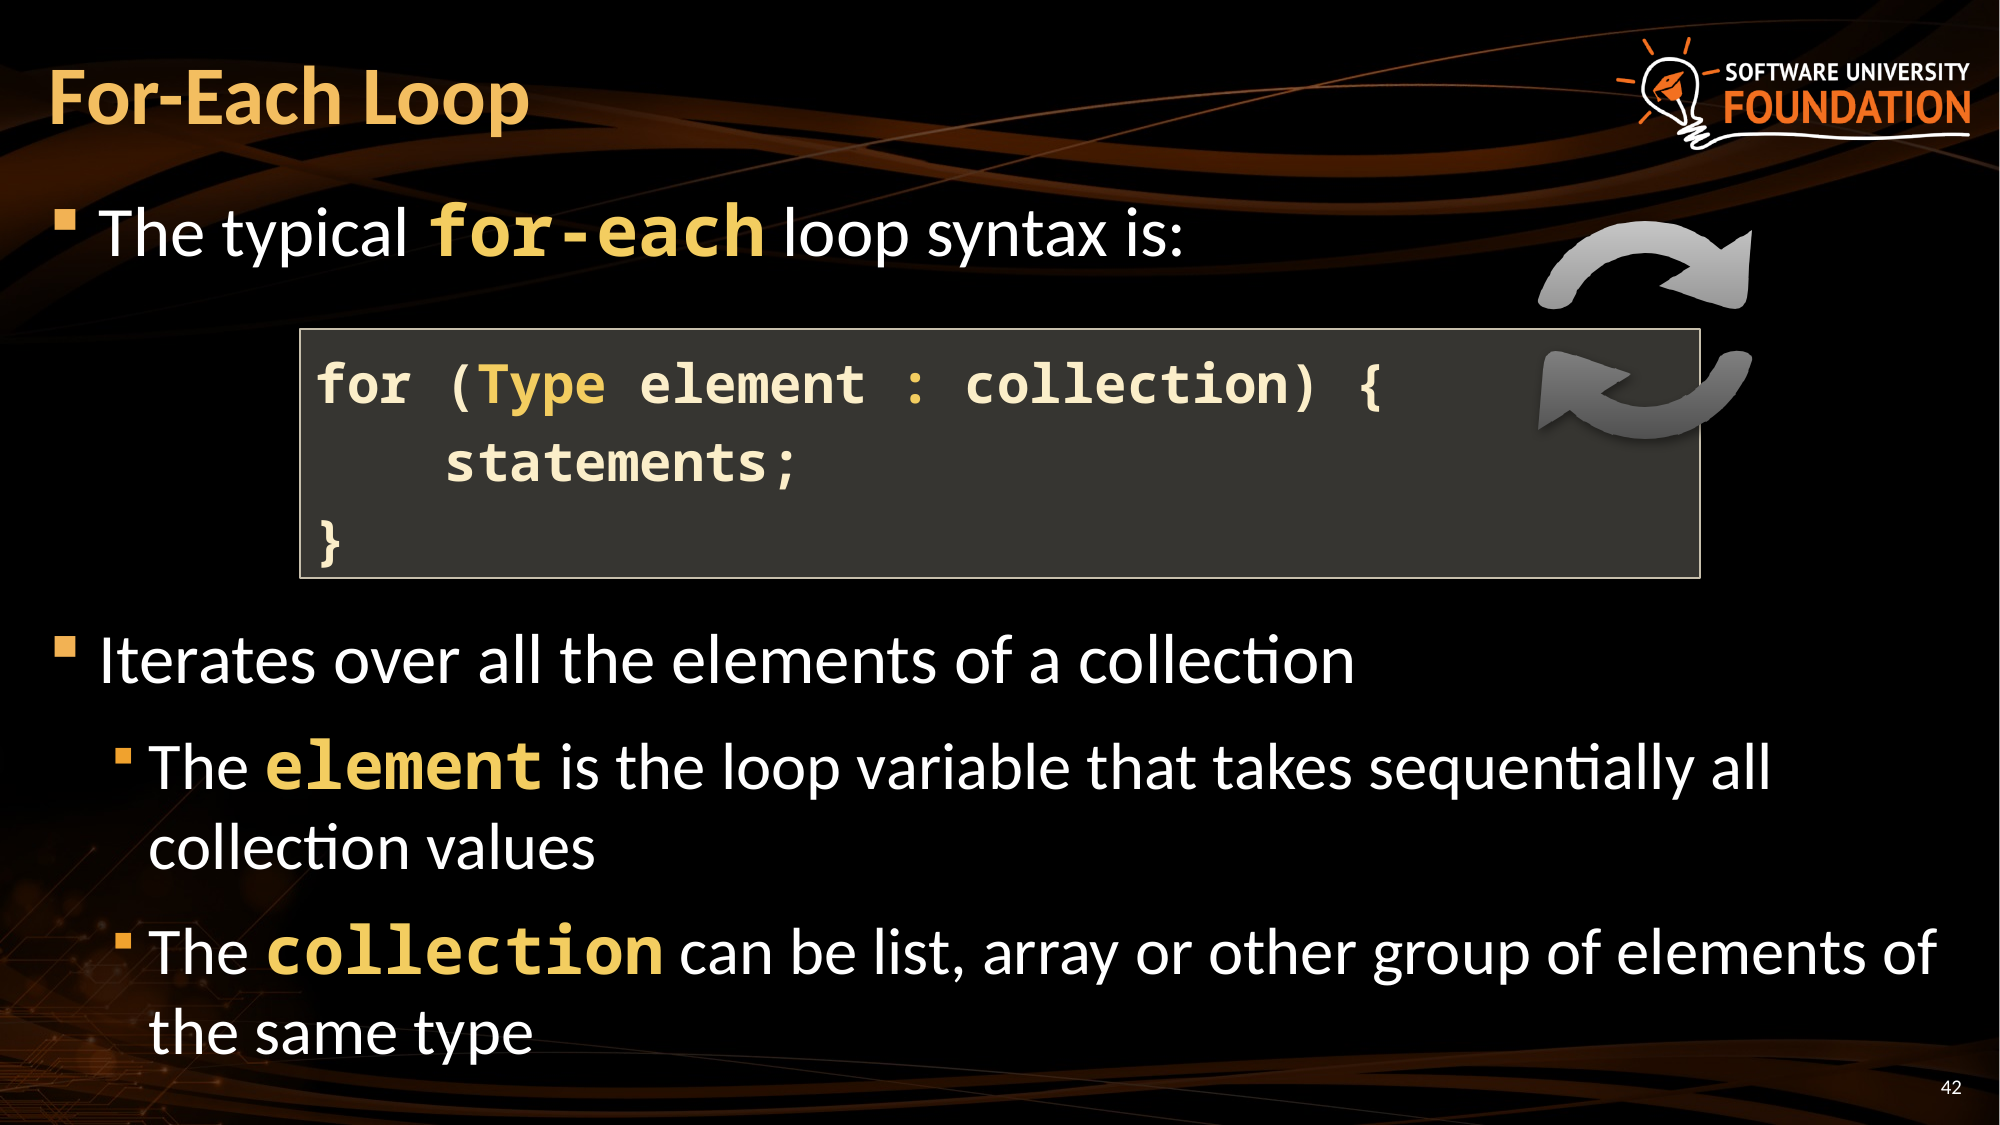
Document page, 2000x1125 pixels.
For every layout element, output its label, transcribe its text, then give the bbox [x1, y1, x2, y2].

picture [0, 0, 2000, 1125]
slide_number 42 [1897, 1070, 1968, 1103]
list The typical for-each loop syntax is: Iterates over all the elements of a collection The element is the loop variable that takes sequentially all collection values The collection can be list, array or other group of elements of the same type [31, 179, 1968, 1094]
text_box for (Type element : collection) { statements; } [299, 329, 1700, 578]
title For-Each Loop [30, 6, 1602, 189]
